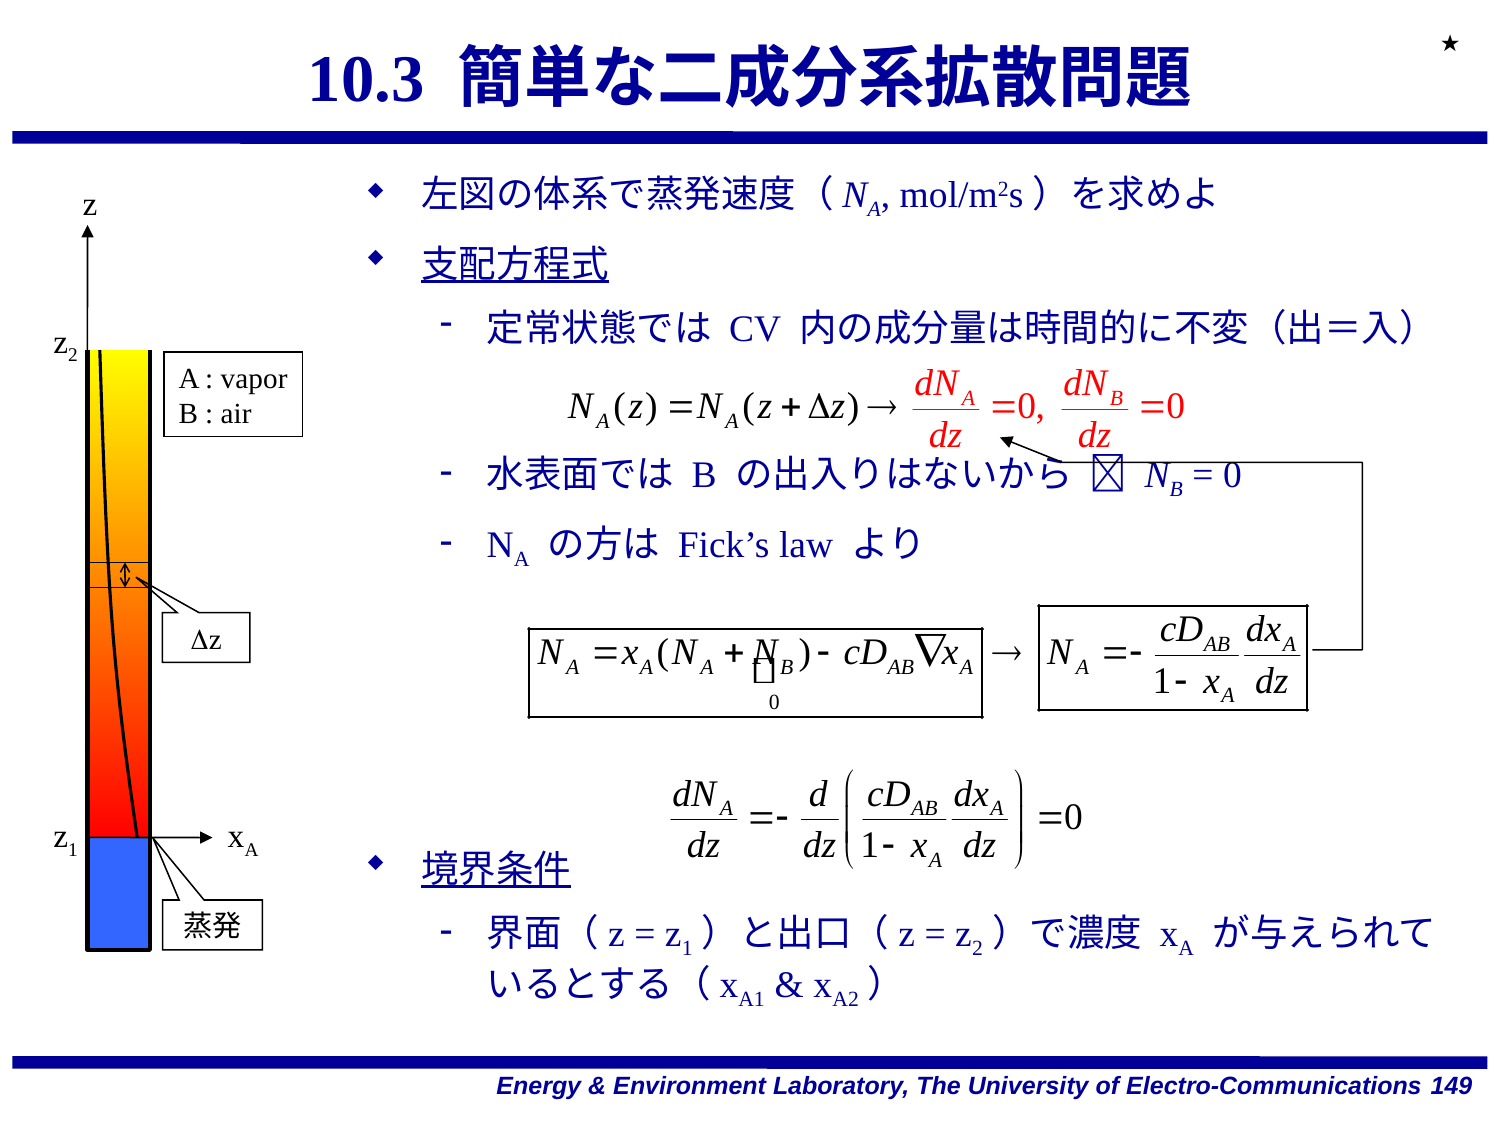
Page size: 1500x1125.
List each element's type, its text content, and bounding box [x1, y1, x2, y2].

text_box xA [212, 807, 274, 868]
text_box [119, 562, 131, 588]
text_box ★ [1425, 11, 1476, 66]
list 左図の体系で蒸発速度（NA, mol/m2s）を求めよ 支配方程式 定常状態では CV 内の成分量は時間的に不変（出＝入） 水表面では B の出入りはないから  NB = 0 NA の方は Fick’s law より 境界条件 界面（z = z1）と出口（z = z2）で濃度 xA が与えられているとする（xA1 & xA2） [350, 162, 1475, 1038]
text_box Dz [135, 577, 250, 663]
text_box [87, 562, 124, 588]
text_box [100, 349, 150, 562]
text_box [81, 230, 94, 312]
text_box [119, 588, 150, 837]
text_box 蒸発 [152, 838, 263, 950]
text_box [99, 350, 117, 562]
text_box z2 [38, 312, 93, 373]
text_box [666, 764, 1088, 875]
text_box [562, 362, 1190, 454]
text_box [87, 350, 108, 562]
text_box A : vapor B : air [163, 351, 303, 437]
text_box z1 [38, 807, 93, 868]
text_box [87, 838, 150, 950]
text_box [126, 562, 150, 588]
title 10.3 簡単な二成分系拡散問題 [12, 12, 1488, 138]
text_box [87, 831, 212, 844]
text_box [1024, 454, 1363, 650]
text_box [523, 599, 1314, 723]
text_box [87, 588, 136, 837]
text_box [109, 588, 138, 837]
text_box z [67, 174, 112, 230]
